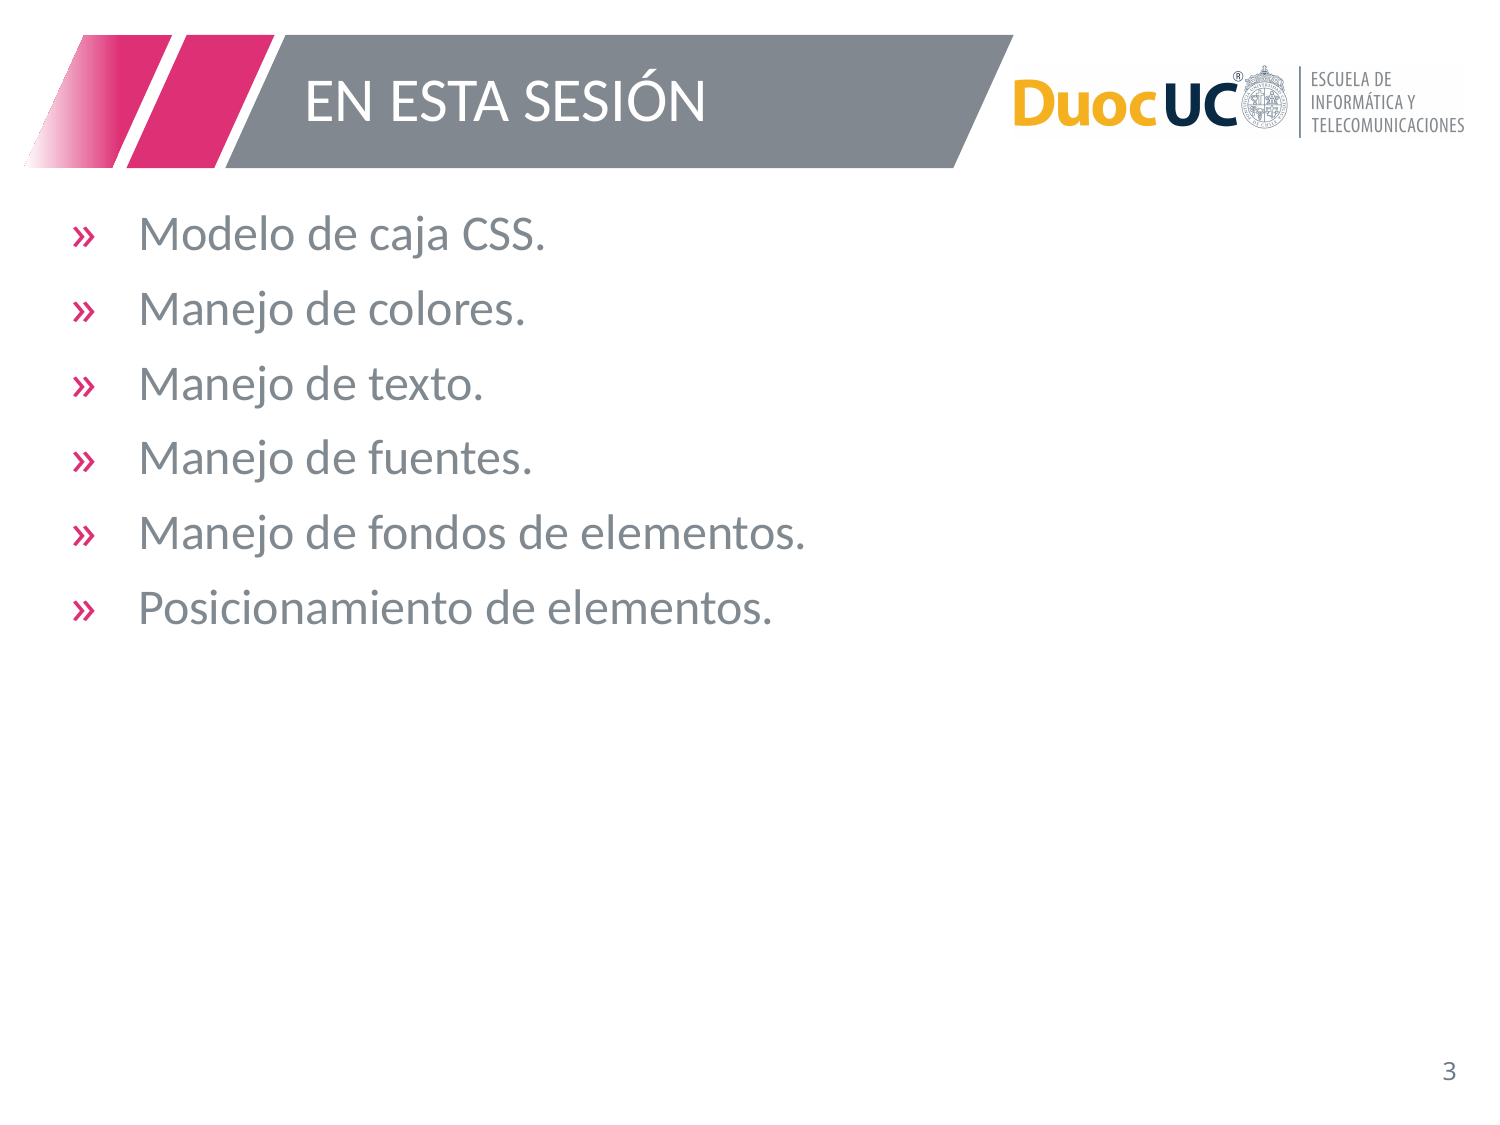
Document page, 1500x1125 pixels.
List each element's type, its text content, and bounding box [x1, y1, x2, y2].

picture [1013, 63, 1465, 140]
title EN ESTA SESIÓN [289, 34, 993, 169]
list Modelo de caja CSS. Manejo de colores. Manejo de texto. Manejo de fuentes. Manejo de fondos de elementos. Posicionamiento de elementos. [48, 199, 1452, 1043]
